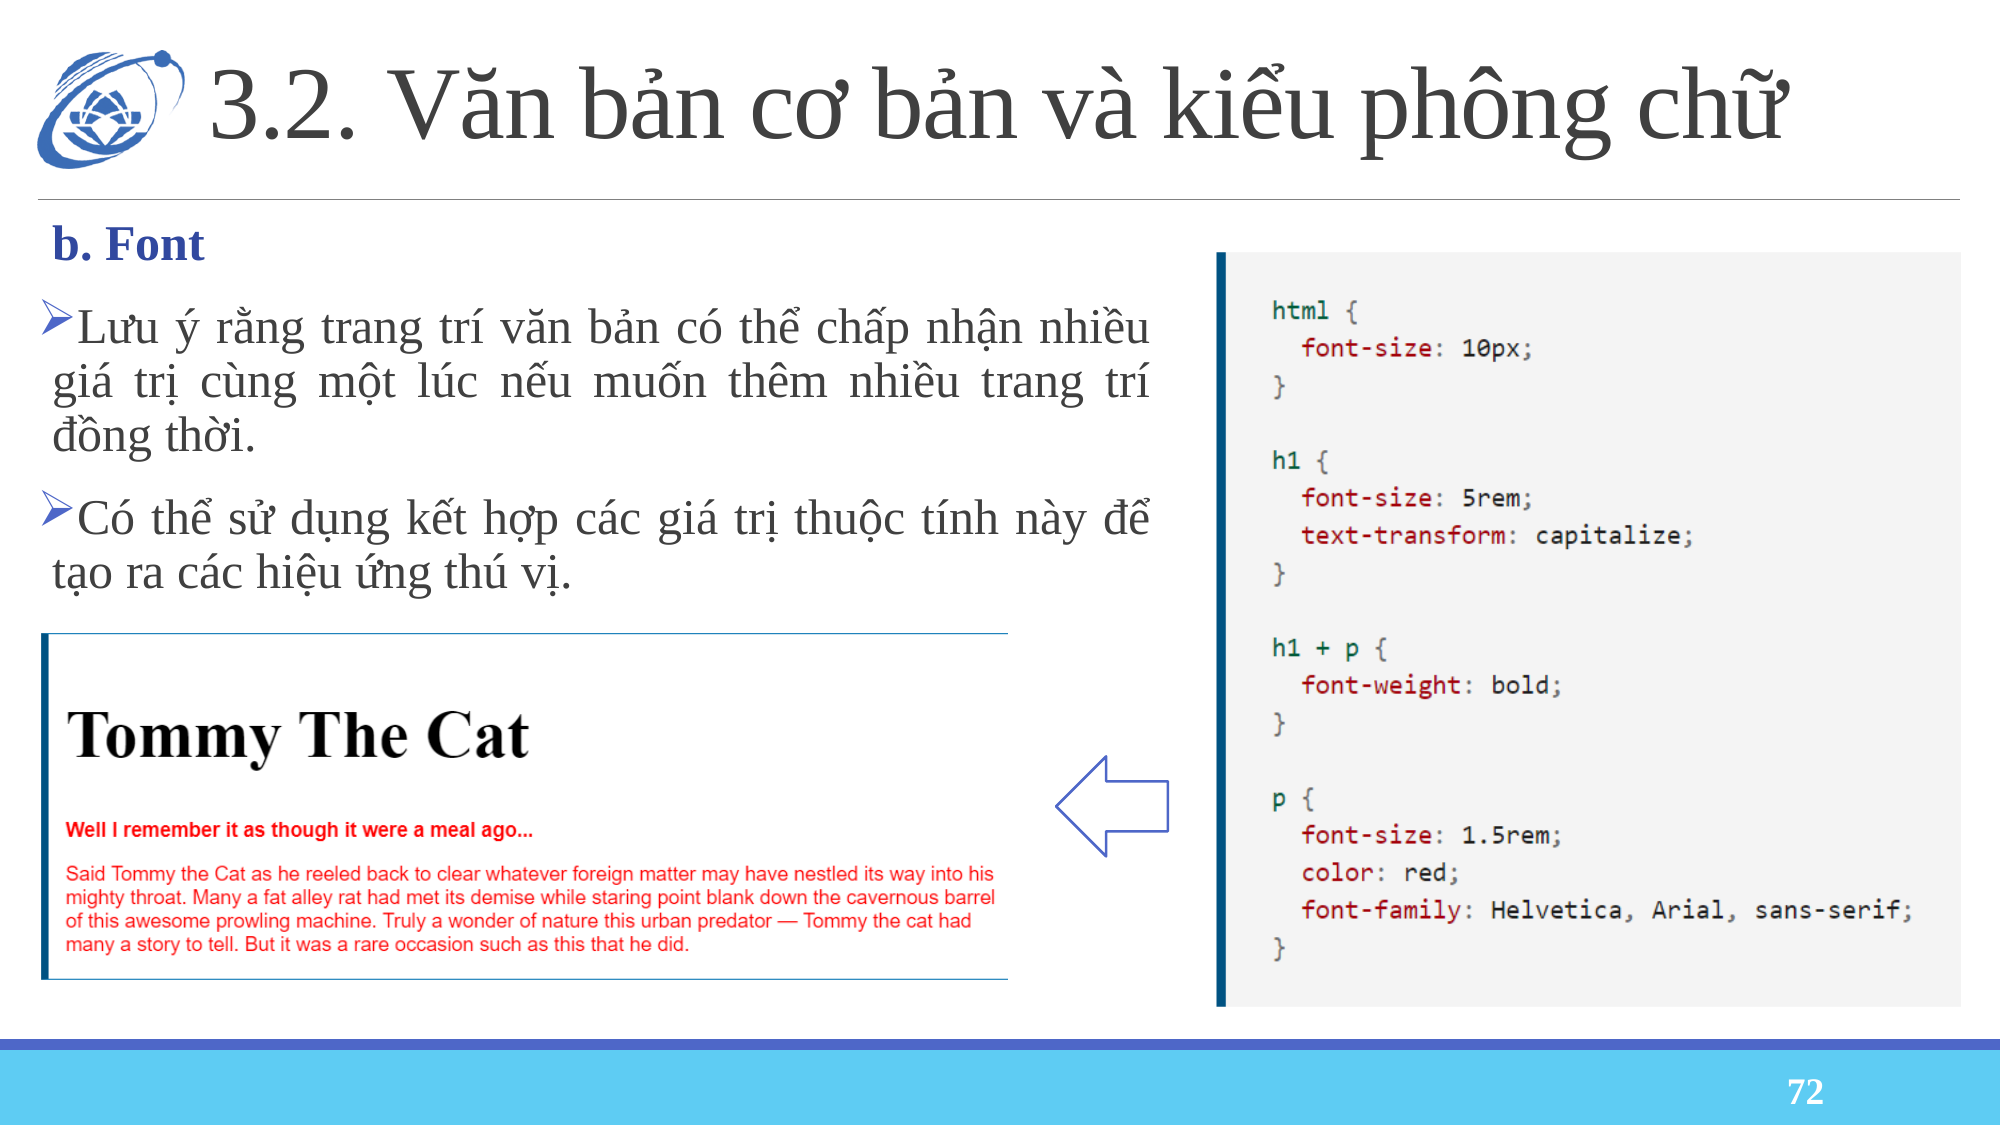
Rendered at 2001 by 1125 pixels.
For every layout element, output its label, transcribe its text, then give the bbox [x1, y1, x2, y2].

slide_number 72 [1624, 1059, 1840, 1120]
text_box [1055, 755, 1170, 858]
picture [1213, 251, 1961, 1011]
picture [38, 630, 1009, 982]
title 3.2. Văn bản cơ bản và kiểu phông chữ [193, 47, 1961, 192]
picture [37, 34, 185, 183]
list b. Font Lưu ý rằng trang trí văn bản có thể chấp nhận nhiều giá trị cùng một lúc nếu muốn thêm nhiều trang trí đồng thời. Có thể sử dụng kết hợp các giá trị thuộc tính này để tạo ra các hiệu ứng thú vị. [37, 209, 1152, 1011]
